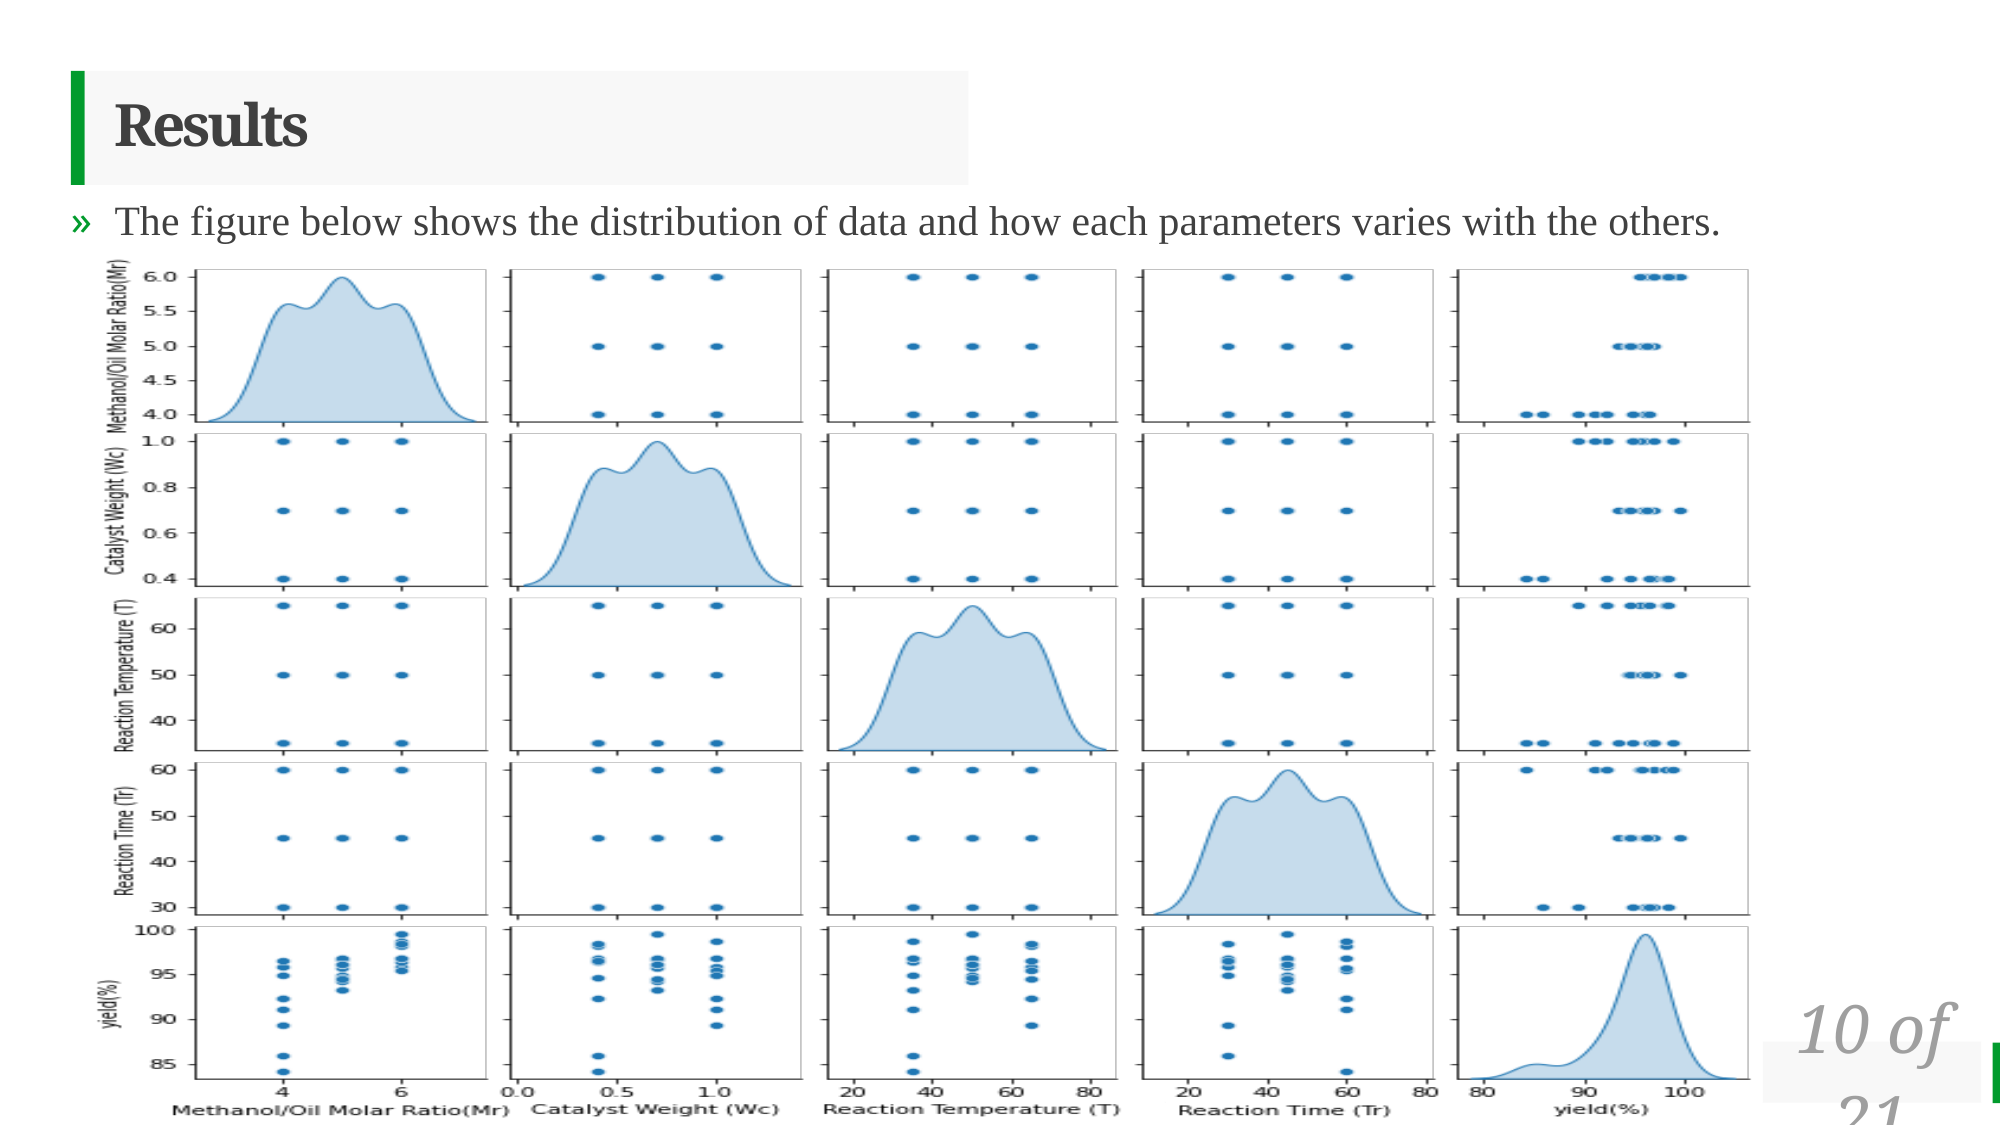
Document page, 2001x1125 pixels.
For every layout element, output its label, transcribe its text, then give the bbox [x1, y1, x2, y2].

slide_number 10 of 21 [1763, 1041, 1982, 1103]
picture [84, 250, 1763, 1125]
title Results [84, 70, 969, 185]
list The figure below shows the distribution of data and how each parameters varies with the others. [70, 199, 1969, 1004]
